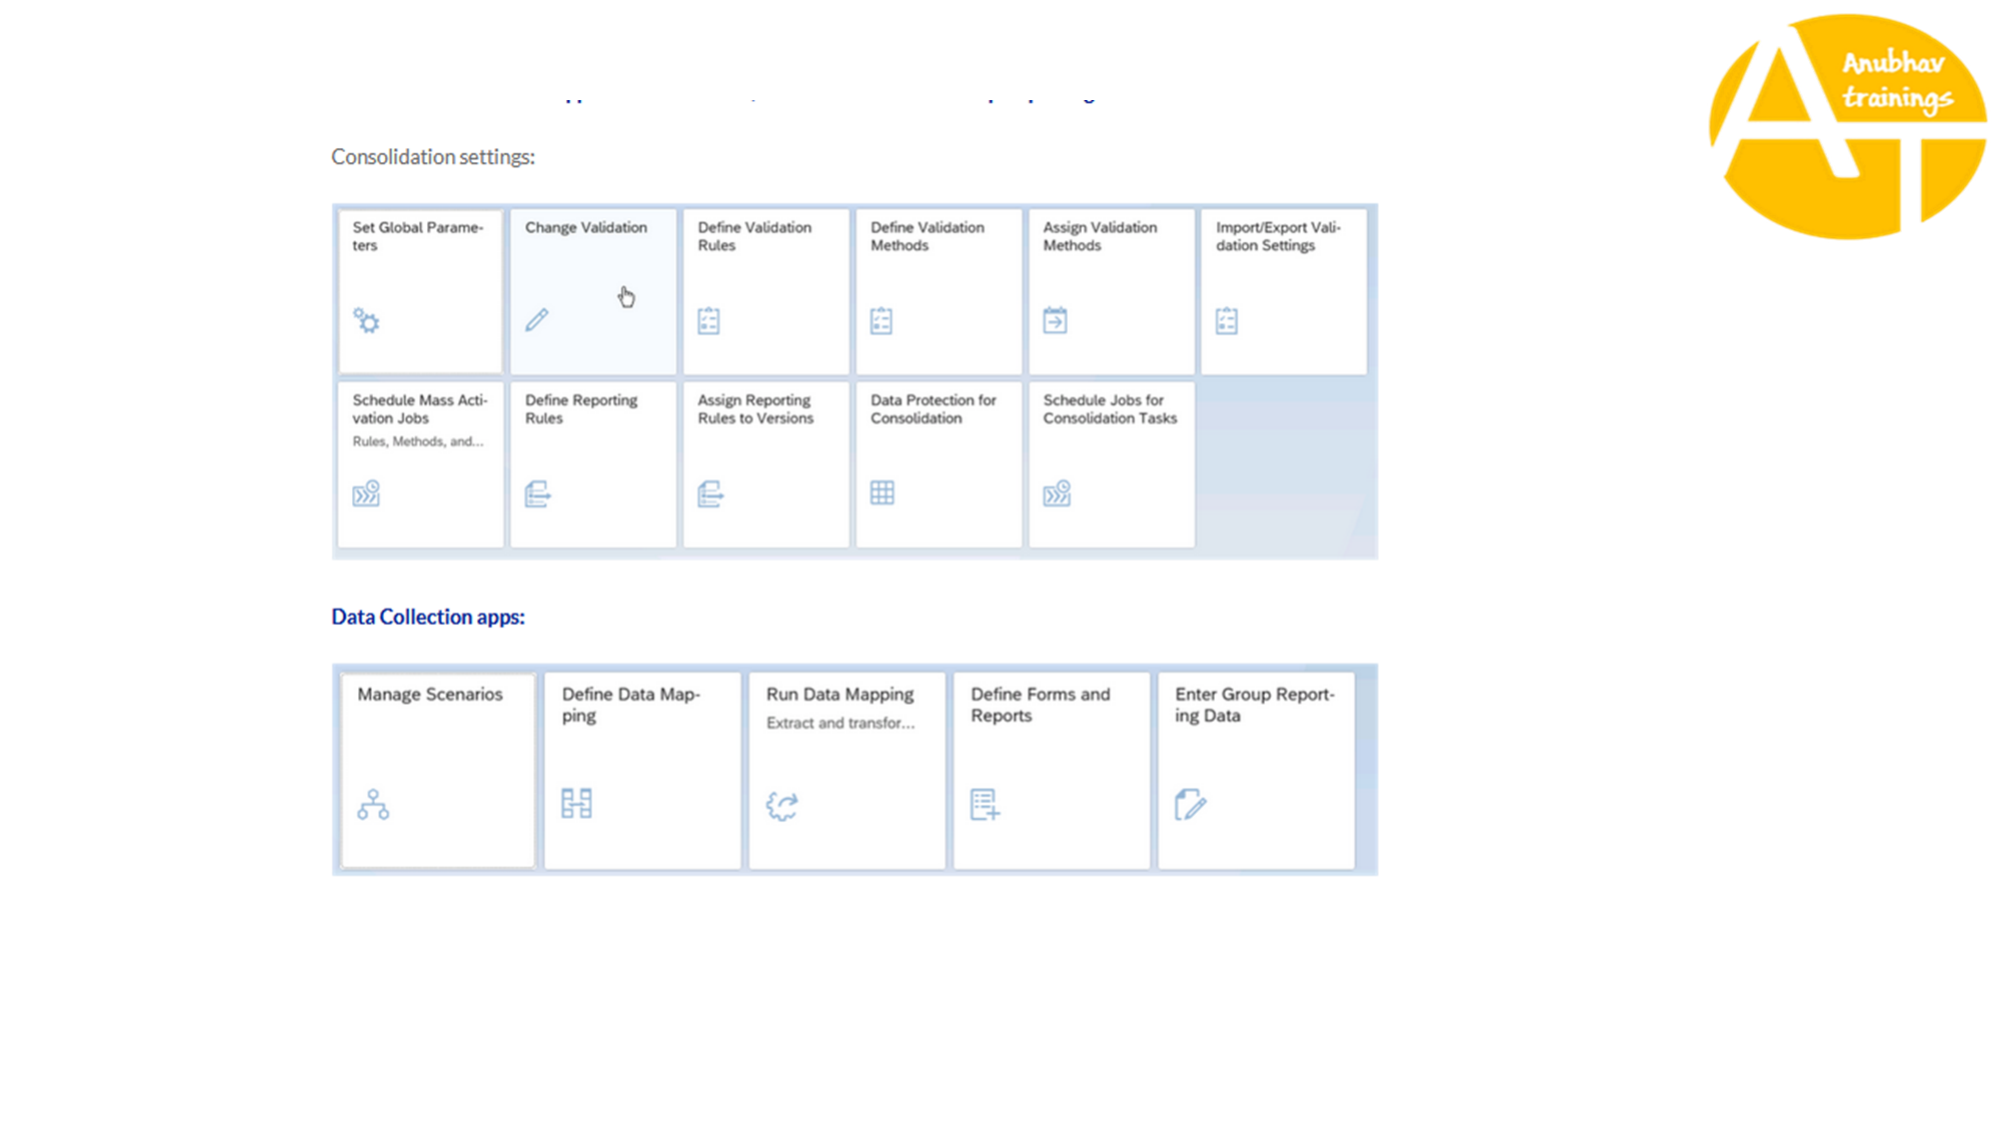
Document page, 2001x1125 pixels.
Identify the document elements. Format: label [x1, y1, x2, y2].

picture [1683, 0, 2000, 259]
picture [304, 100, 1469, 898]
